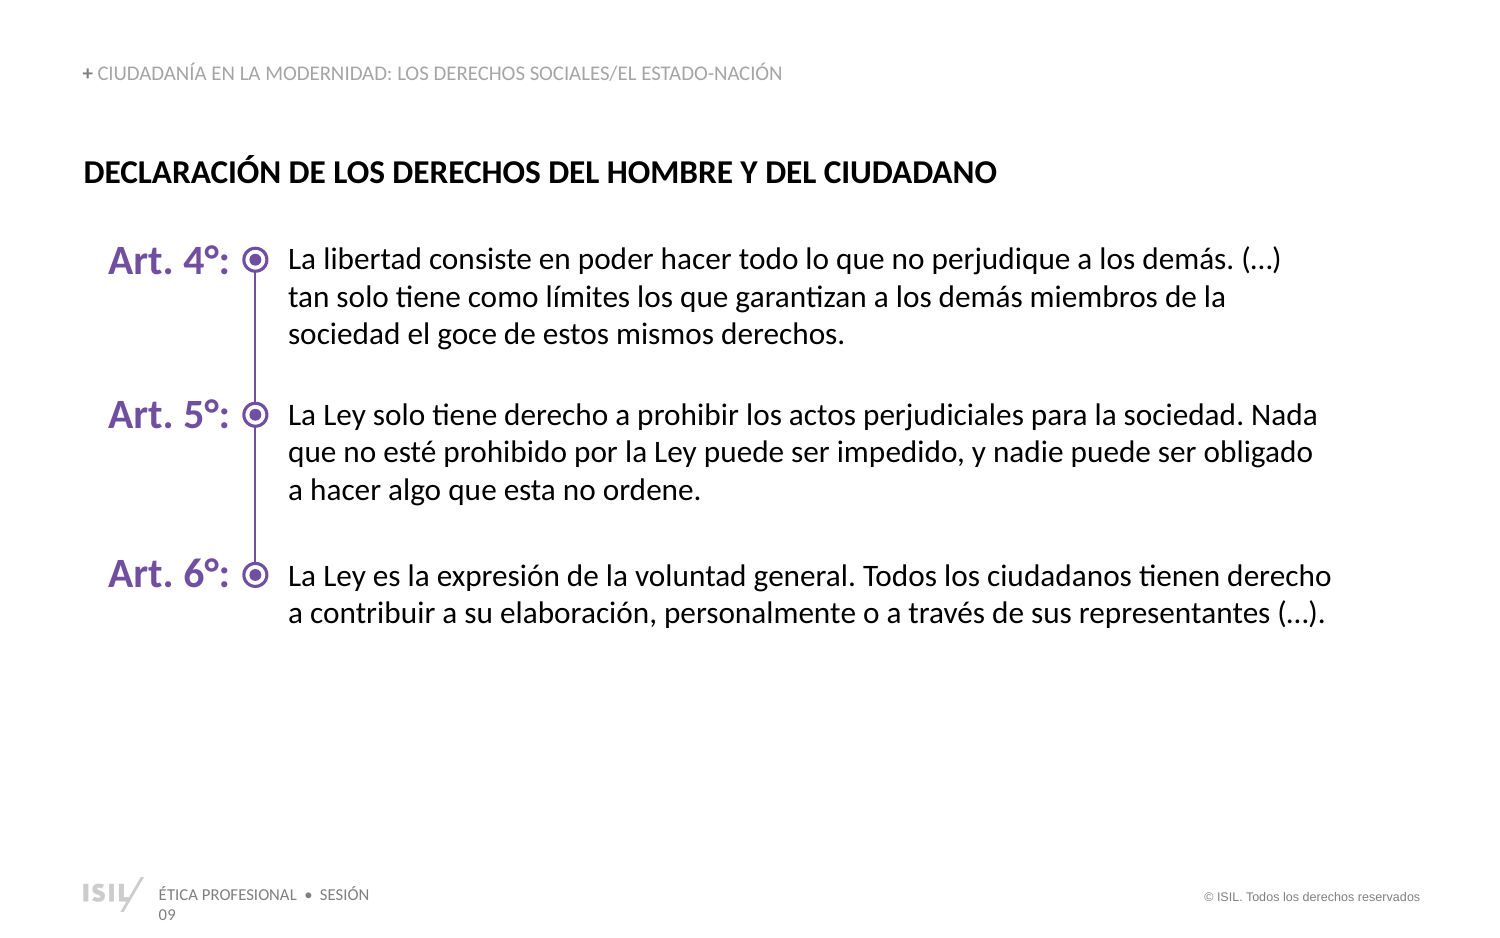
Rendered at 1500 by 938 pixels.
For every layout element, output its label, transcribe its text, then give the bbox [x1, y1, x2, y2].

text_box La Ley solo tiene derecho a prohibir los actos perjudiciales para la sociedad. Nada que no esté prohibido por la Ley puede ser impedido, y nadie puede ser obligado a hacer algo que esta no ordene. [288, 394, 1328, 507]
text_box Art. 6°: [106, 545, 232, 596]
text_box Art. 4°: [106, 232, 232, 283]
text_box Art. 5°: [106, 386, 232, 437]
text_box + CIUDADANÍA EN LA MODERNIDAD: LOS DERECHOS SOCIALES/EL ESTADO-NACIÓN [82, 62, 868, 85]
text_box La libertad consiste en poder hacer todo lo que no perjudique a los demás. (…) tan solo tiene como límites los que garantizan a los demás miembros de la sociedad el goce de estos mismos derechos. [288, 238, 1328, 352]
text_box La Ley es la expresión de la voluntad general. Todos los ciudadanos tienen derecho a contribuir a su elaboración, personalmente o a través de sus representantes (…). [288, 554, 1339, 630]
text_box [243, 563, 268, 587]
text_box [243, 247, 268, 272]
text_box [243, 402, 268, 427]
text_box DECLARACIÓN DE LOS DERECHOS DEL HOMBRE Y DEL CIUDADANO [83, 150, 1066, 191]
